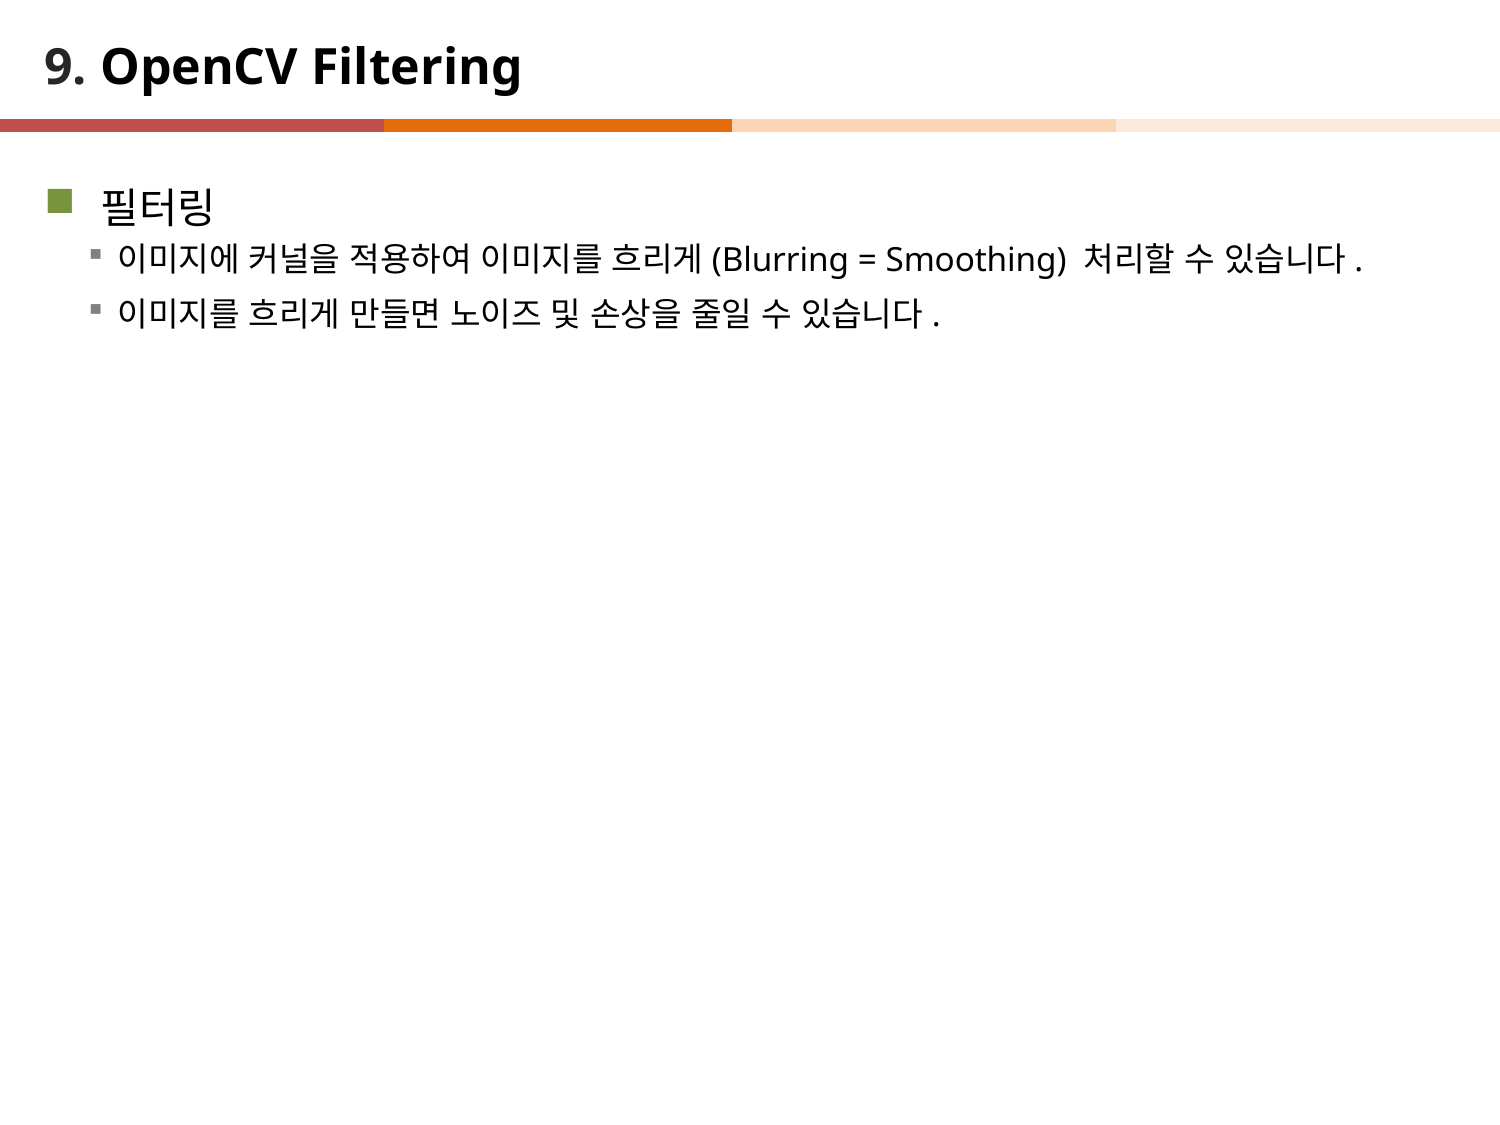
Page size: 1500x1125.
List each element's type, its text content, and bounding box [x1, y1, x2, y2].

title 9. OpenCV Filtering [29, 18, 1270, 110]
list 필터링 이미지에 커널을 적용하여 이미지를 흐리게(Blurring = Smoothing) 처리할 수 있습니다. 이미지를 흐리게 만들면 노이즈 및 손상을 줄일 수 있습니다. [29, 148, 1471, 1083]
